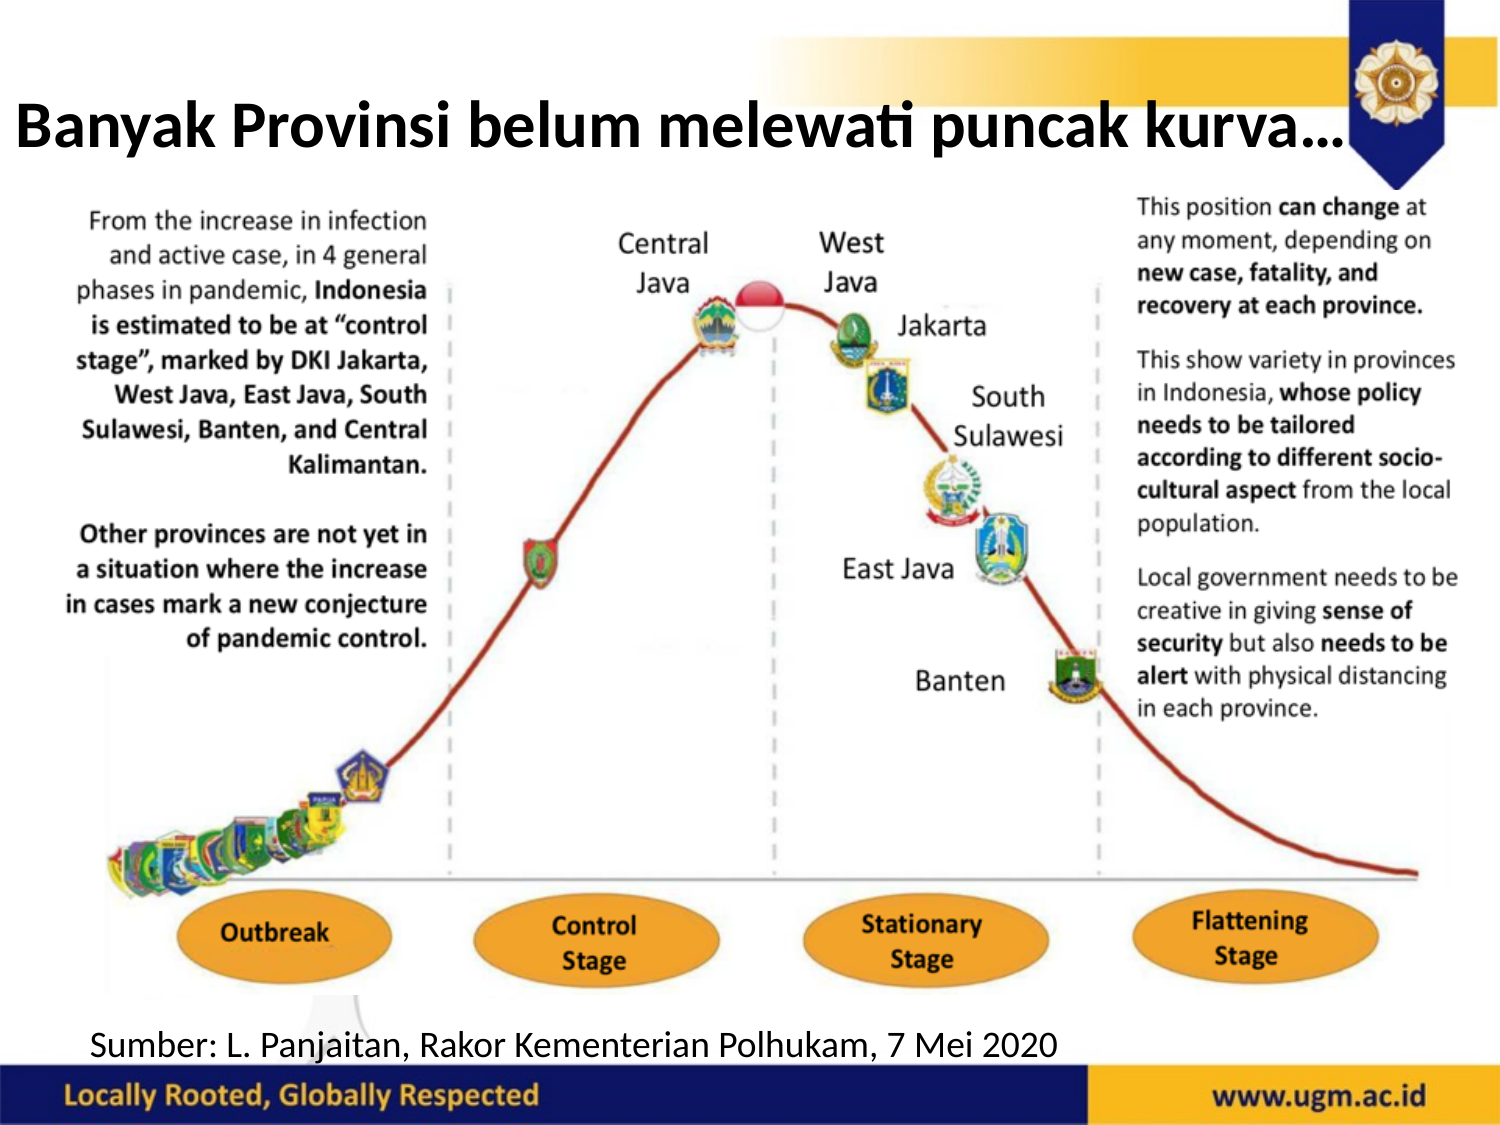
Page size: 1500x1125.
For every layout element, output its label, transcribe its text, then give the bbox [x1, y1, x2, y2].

picture [0, 0, 1500, 1125]
title Banyak Provinsi belum melewati puncak kurva… [0, 50, 1389, 193]
text_box Sumber: L. Panjaitan, Rakor Kementerian Polhukam, 7 Mei 2020 [75, 1012, 1163, 1073]
